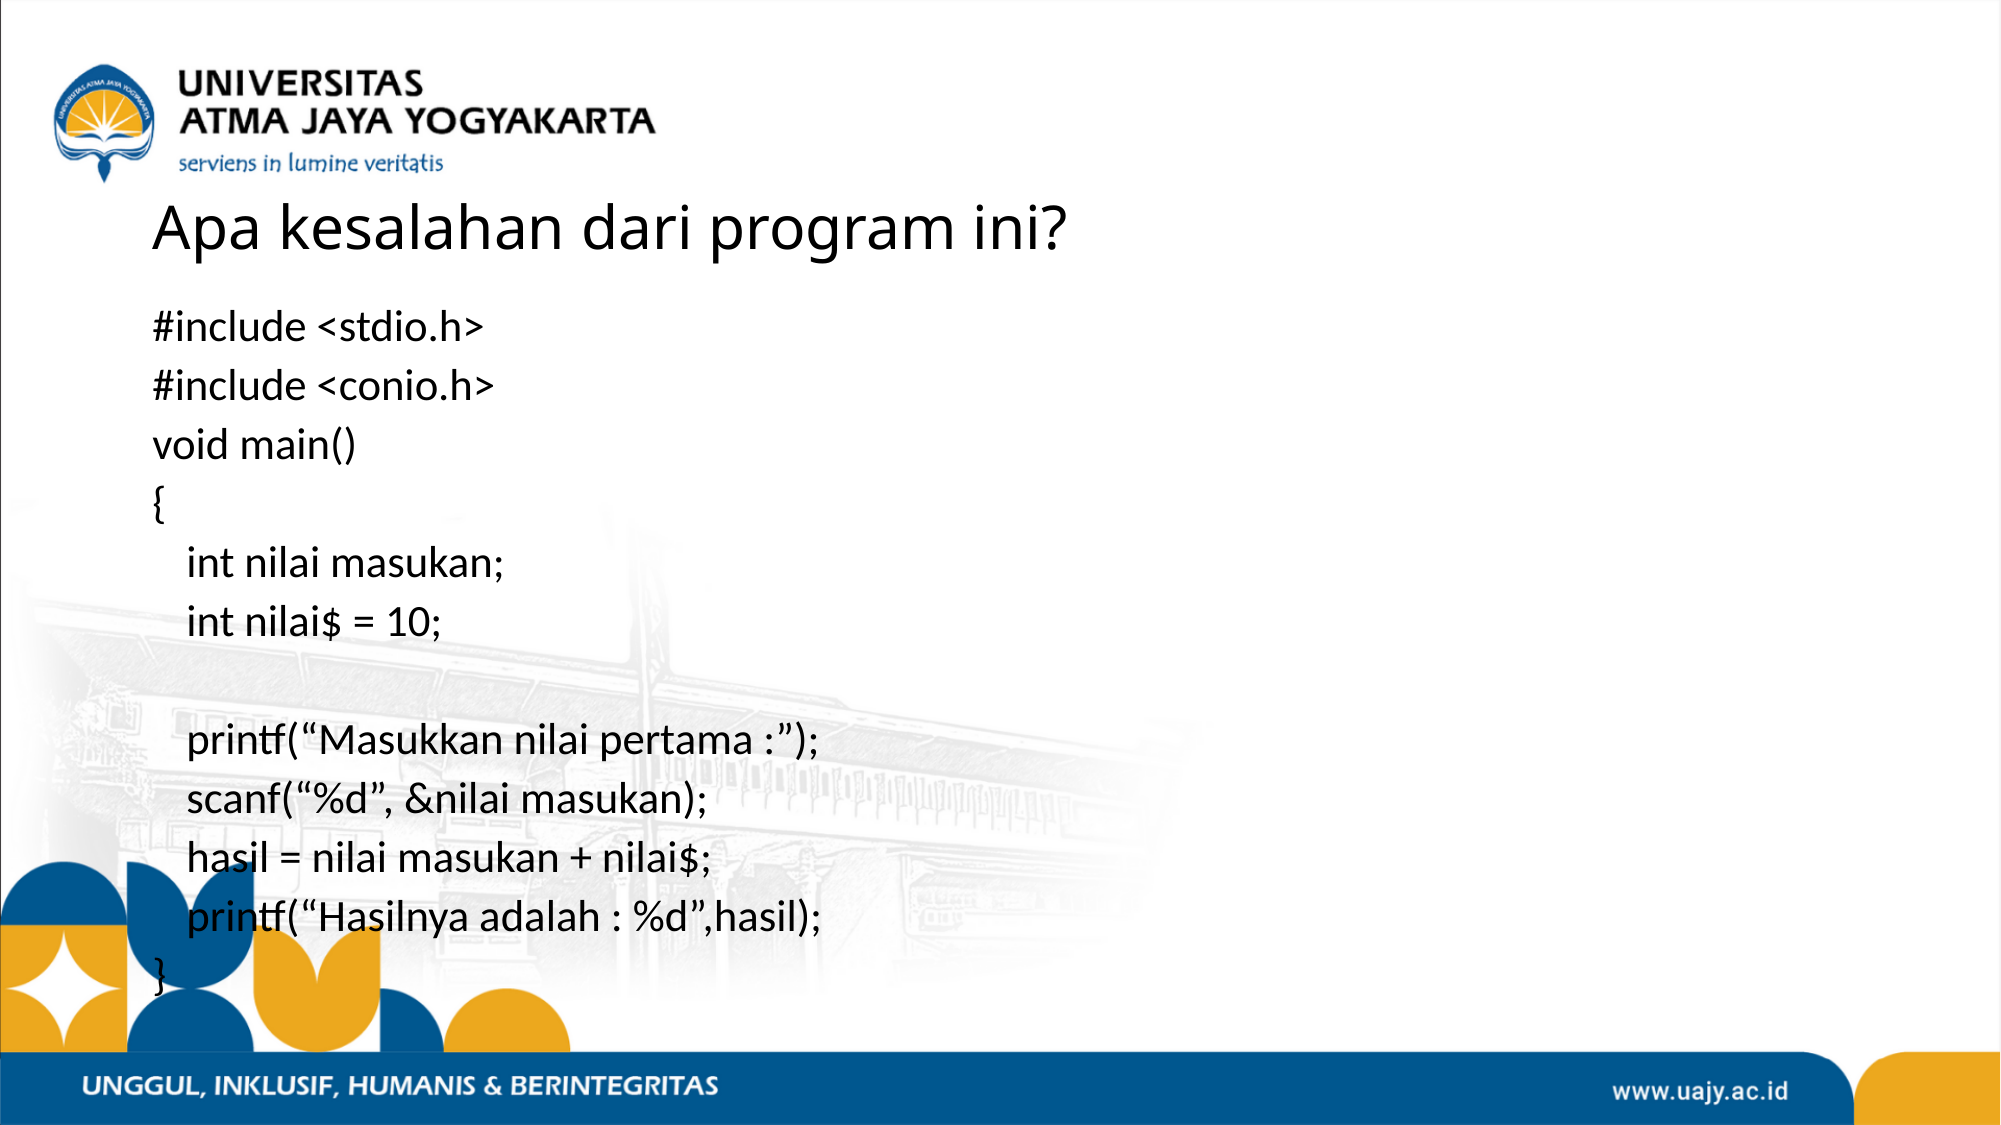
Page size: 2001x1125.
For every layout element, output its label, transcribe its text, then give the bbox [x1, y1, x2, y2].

list #include <stdio.h> #include <conio.h> void main() { int nilai masukan; int nilai$ = 10; printf(“Masukkan nilai pertama :”); scanf(“%d”, &nilai masukan); hasil = nilai masukan + nilai$; printf(“Hasilnya adalah : %d”,hasil); } [137, 299, 1863, 1014]
picture [0, 0, 2001, 1125]
title Apa kesalahan dari program ini? [137, 189, 1863, 271]
